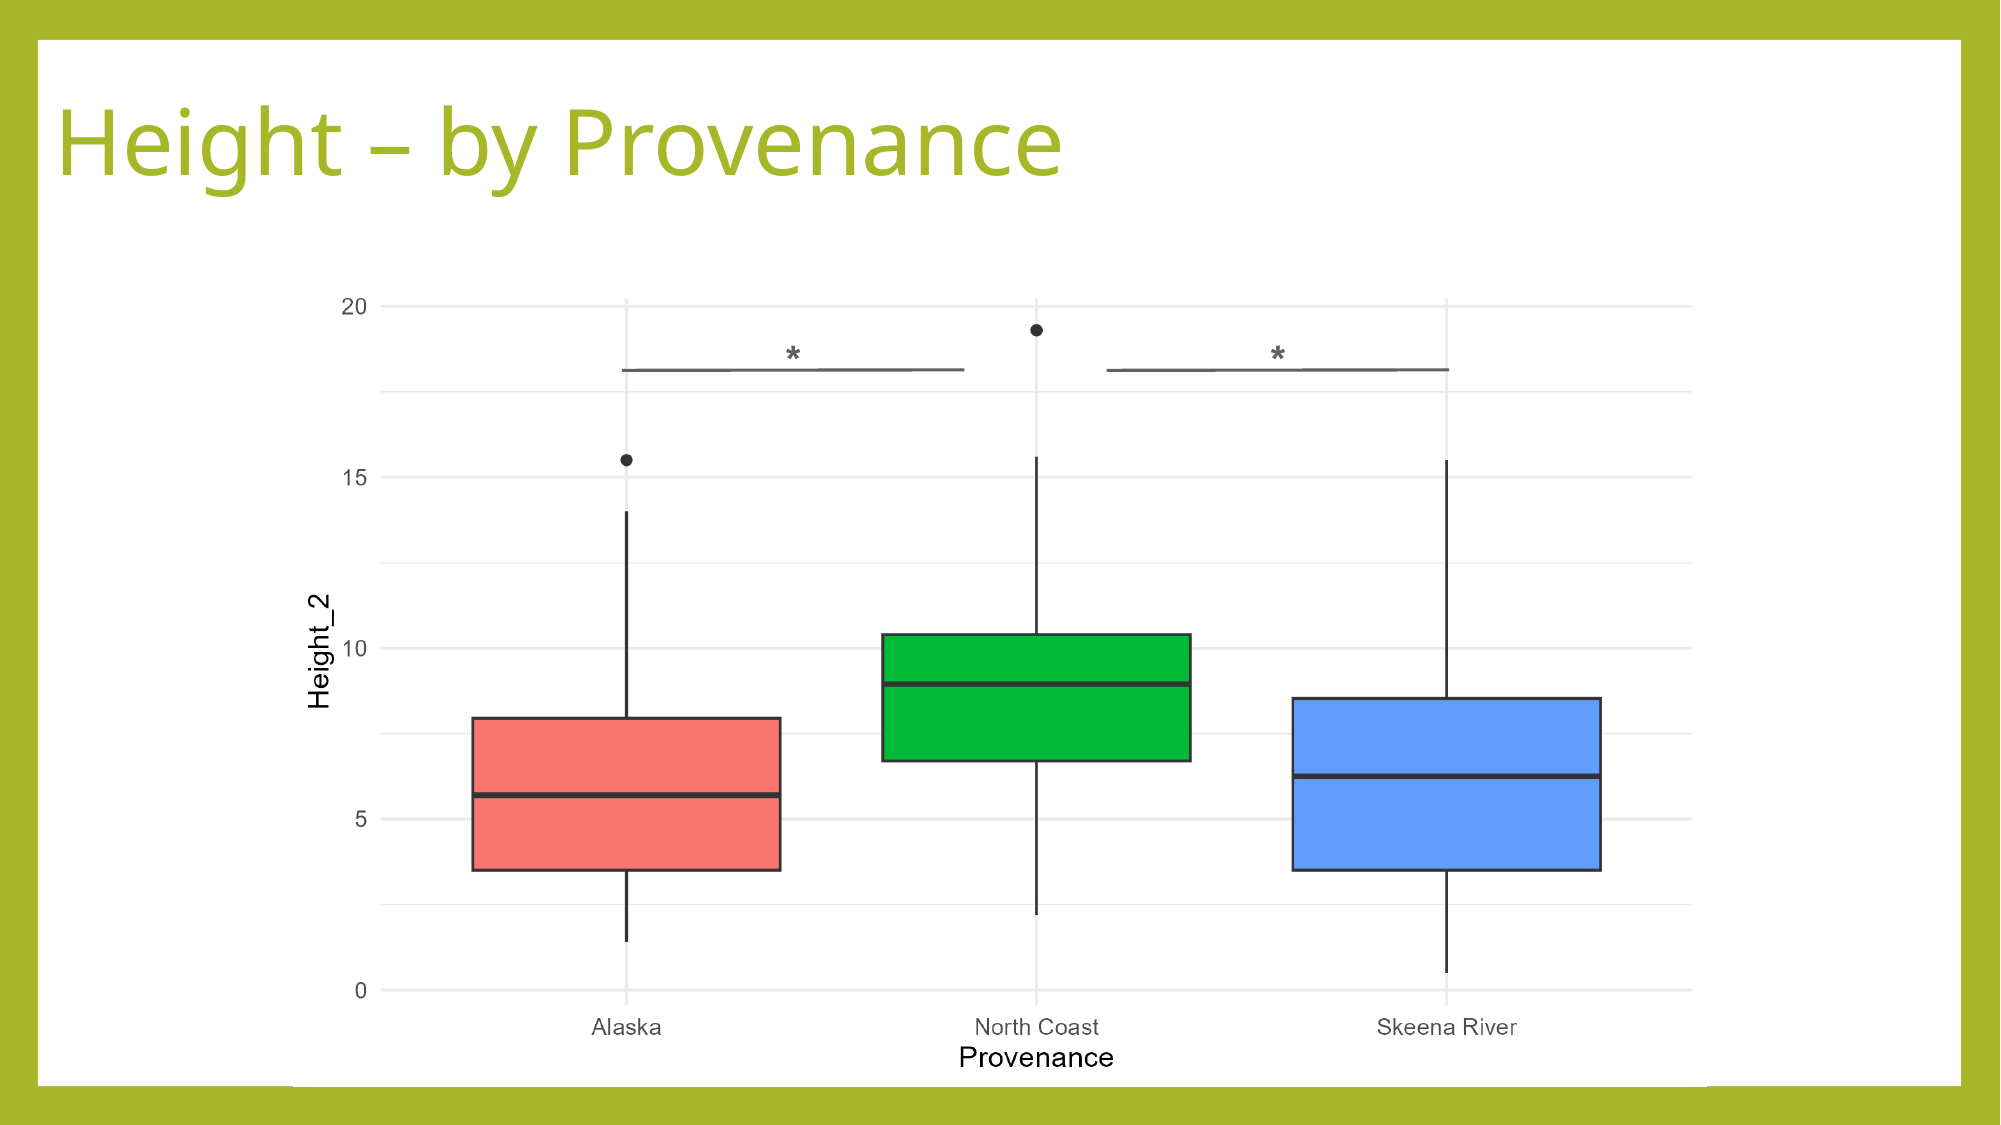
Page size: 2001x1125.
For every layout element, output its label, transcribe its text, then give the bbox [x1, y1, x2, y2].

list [292, 289, 1708, 1087]
title Height – by Provenance [39, 35, 1660, 258]
